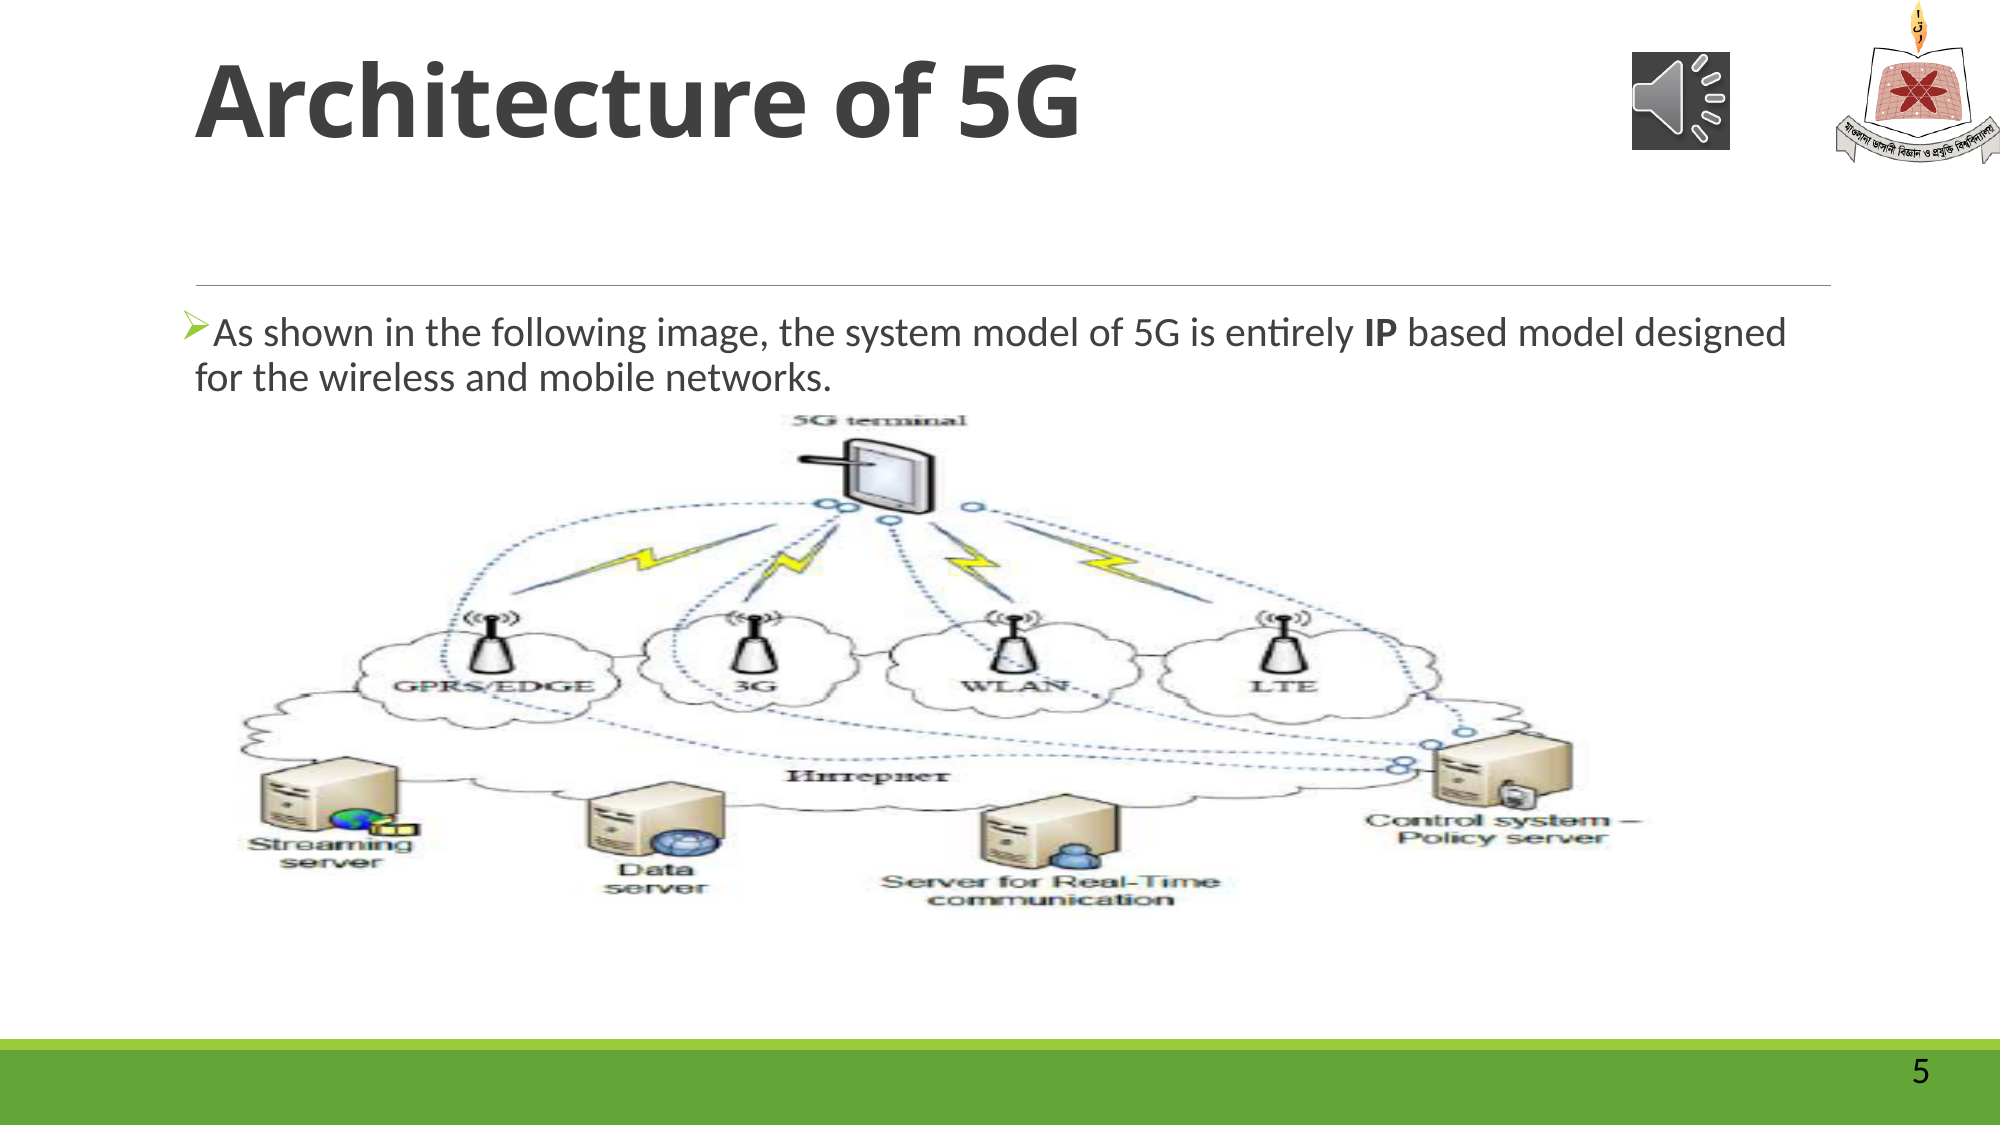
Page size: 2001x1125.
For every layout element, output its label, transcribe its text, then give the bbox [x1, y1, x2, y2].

text_box 5 [1896, 1038, 1976, 1099]
picture [179, 413, 1682, 922]
picture [1630, 50, 1732, 152]
picture [1835, 0, 2000, 164]
list As shown in the following image, the system model of 5G is entirely IP based model designed for the wireless and mobile networks. [180, 302, 1830, 963]
title Architecture of 5G [180, 47, 1830, 285]
